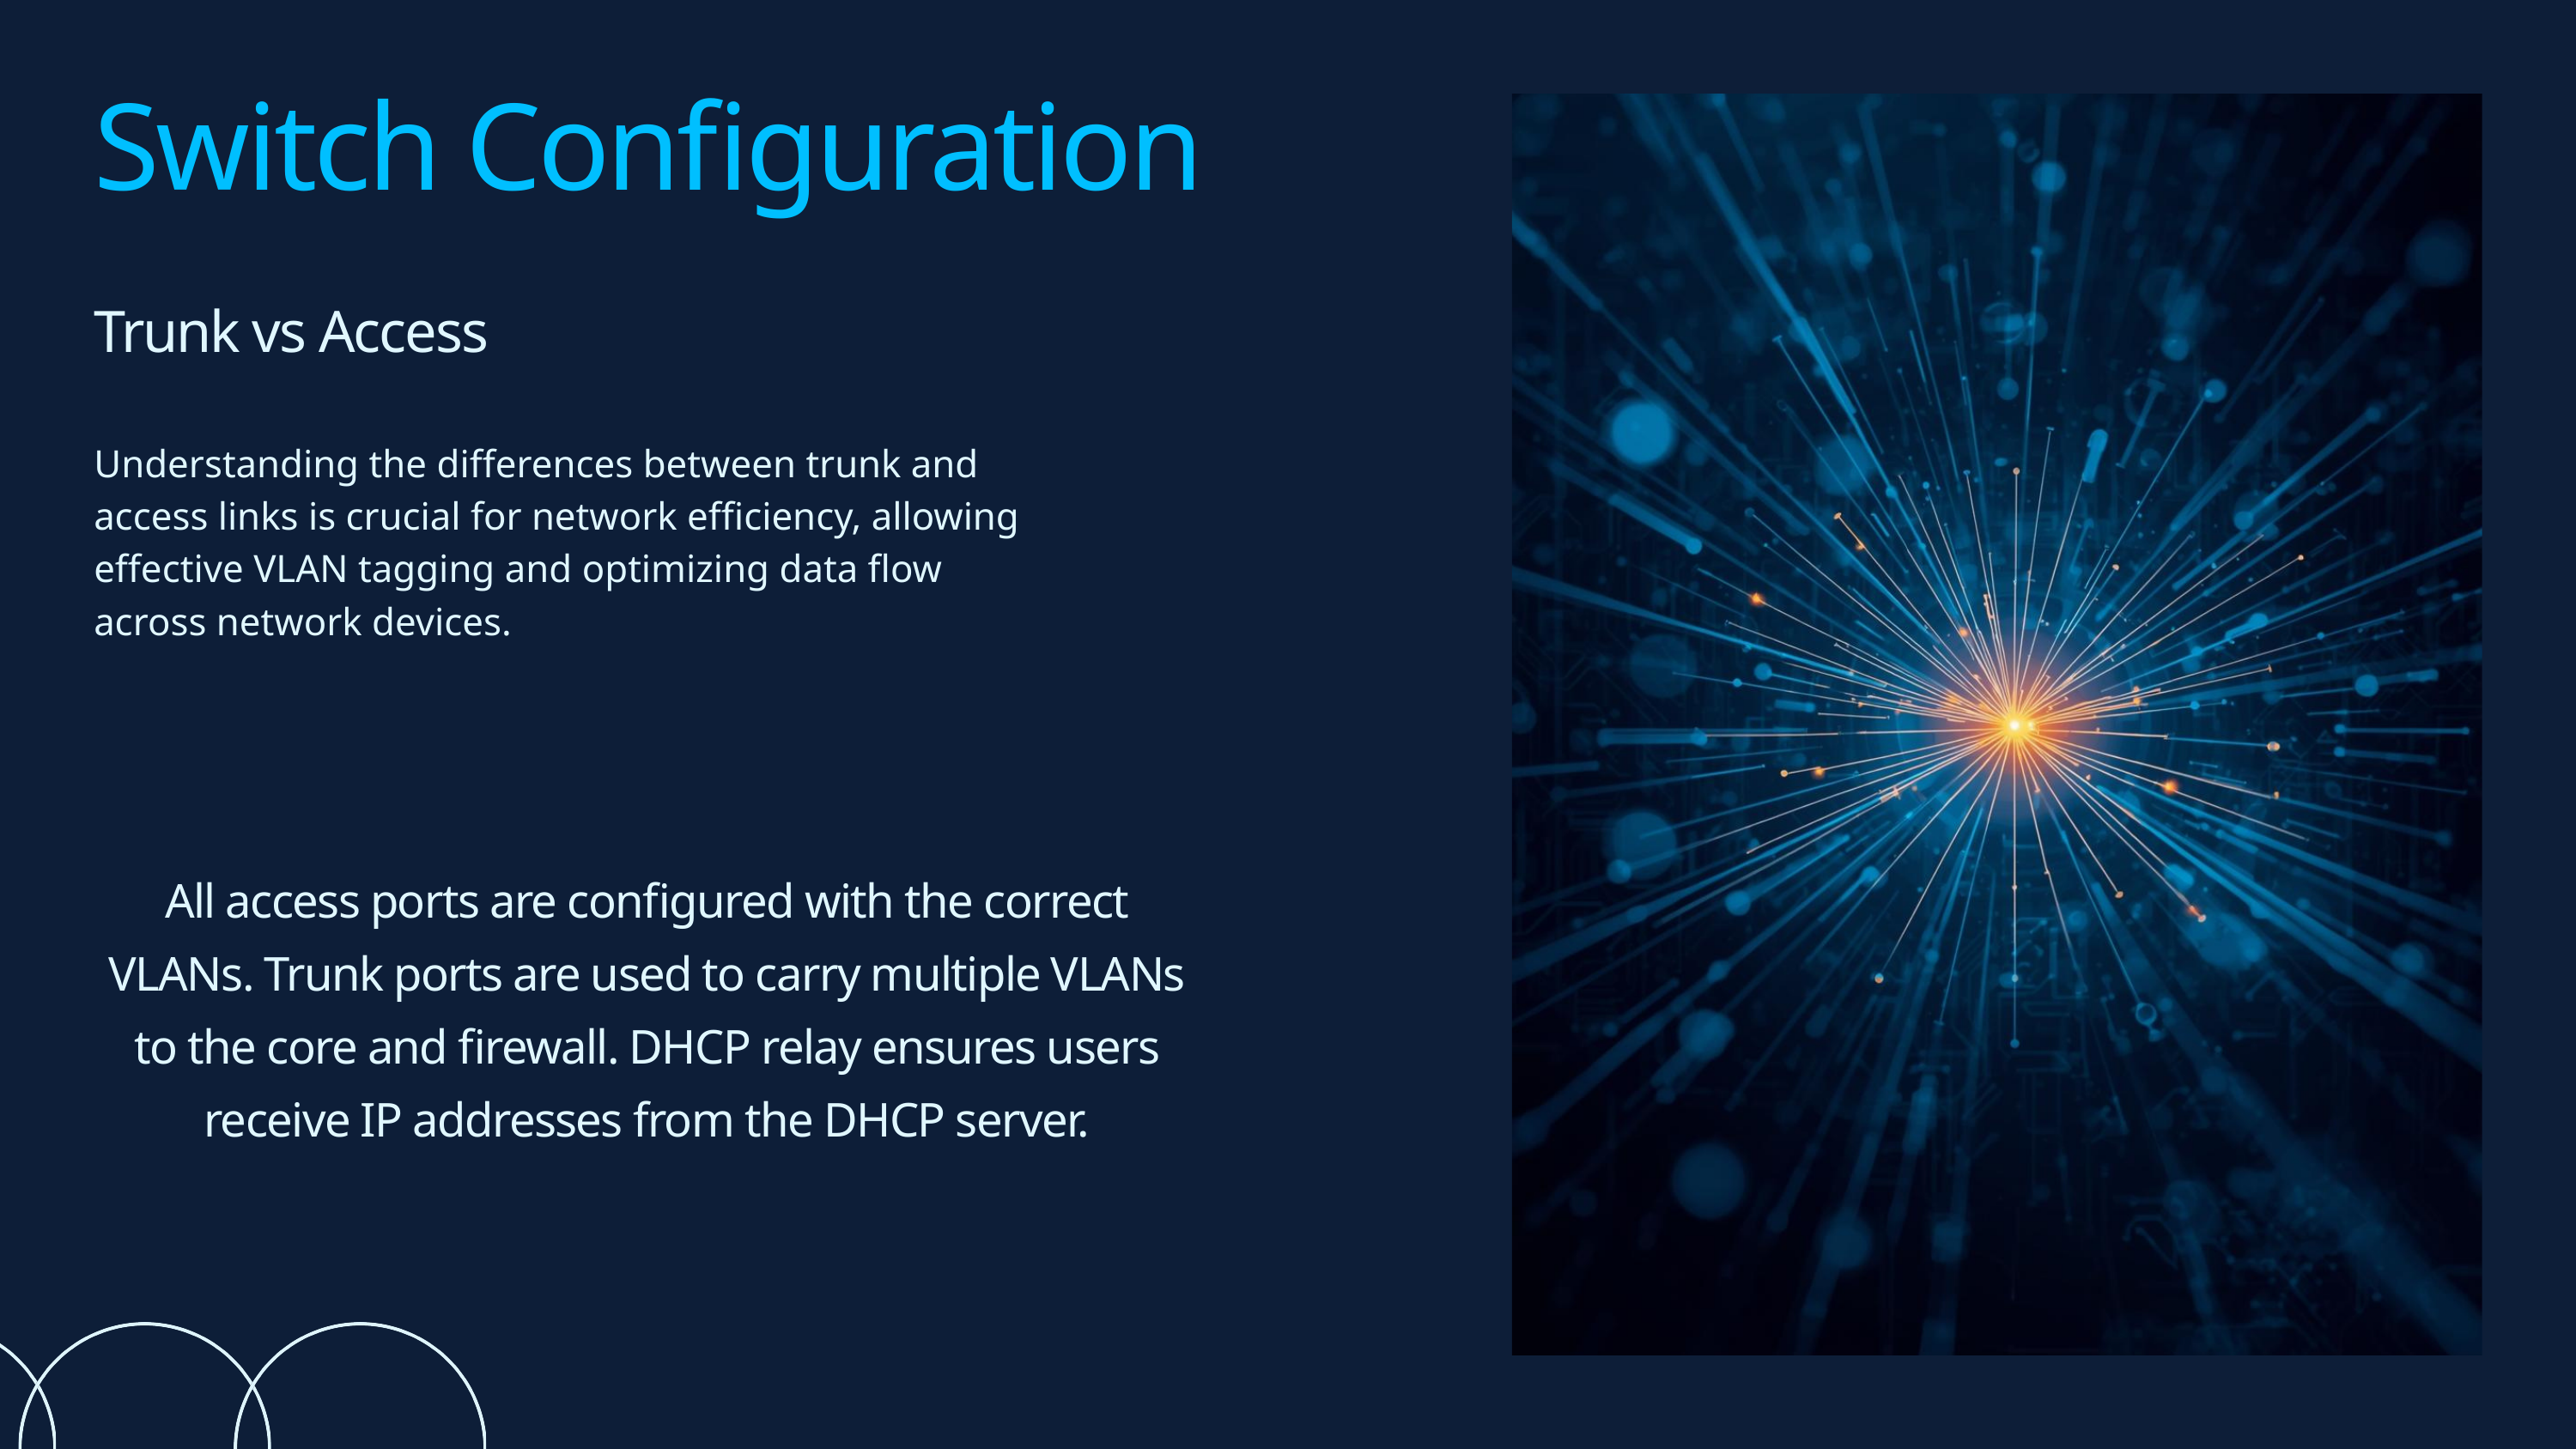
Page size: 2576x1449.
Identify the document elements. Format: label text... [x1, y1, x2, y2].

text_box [0, 1322, 487, 1449]
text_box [1511, 94, 2482, 1355]
text_box All access ports are configured with the correct VLANs. Trunk ports are used to carry multiple VLANs to the core and firewall. DHCP relay ensures users receive IP addresses from the DHCP server. [94, 854, 1200, 1147]
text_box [94, 94, 1267, 639]
